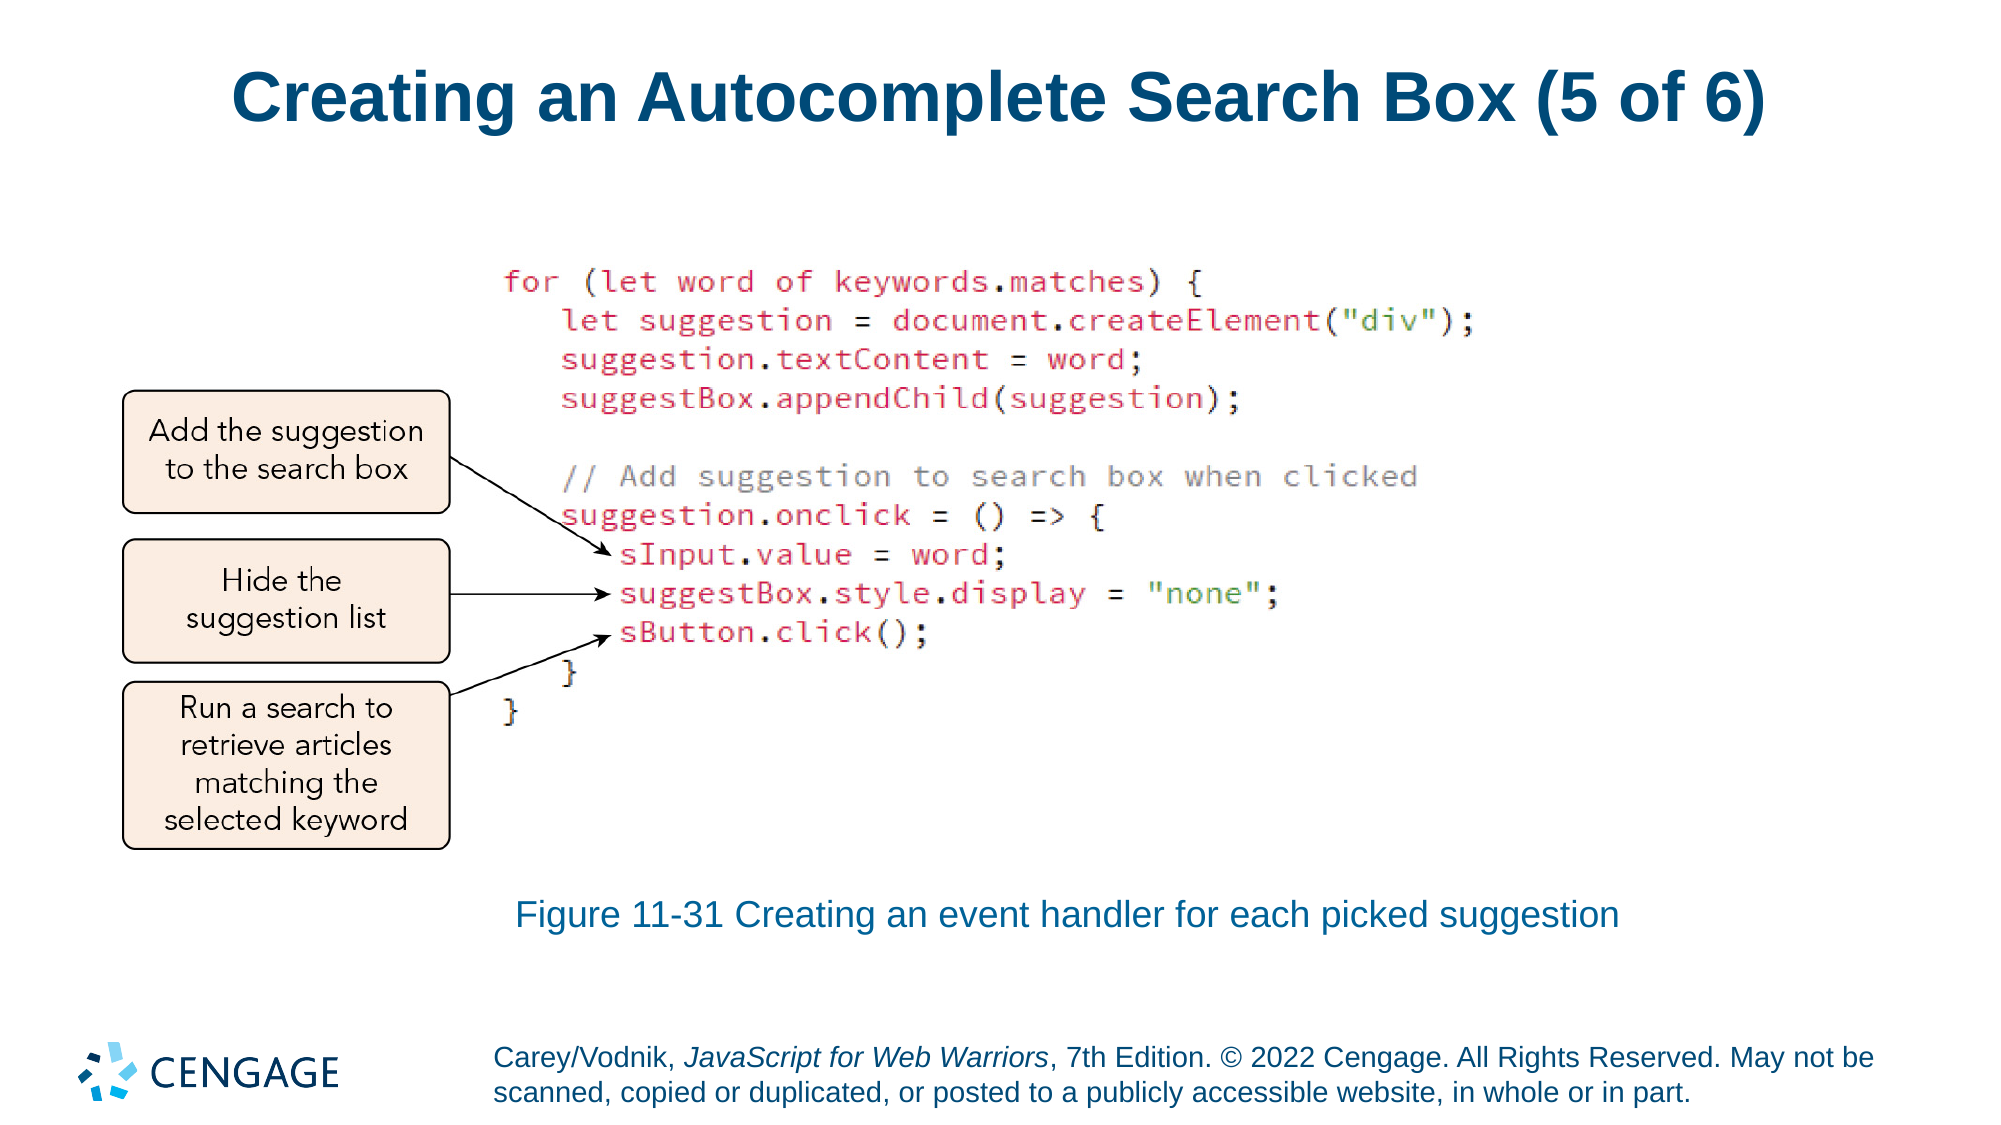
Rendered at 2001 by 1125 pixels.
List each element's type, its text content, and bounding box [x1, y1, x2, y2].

title Creating an Autocomplete Search Box (5 of 6) [137, 59, 1863, 171]
picture [78, 1042, 338, 1101]
list Figure 11-31 Creating an event handler for each picked suggestion [514, 889, 1738, 965]
picture [119, 265, 1474, 851]
